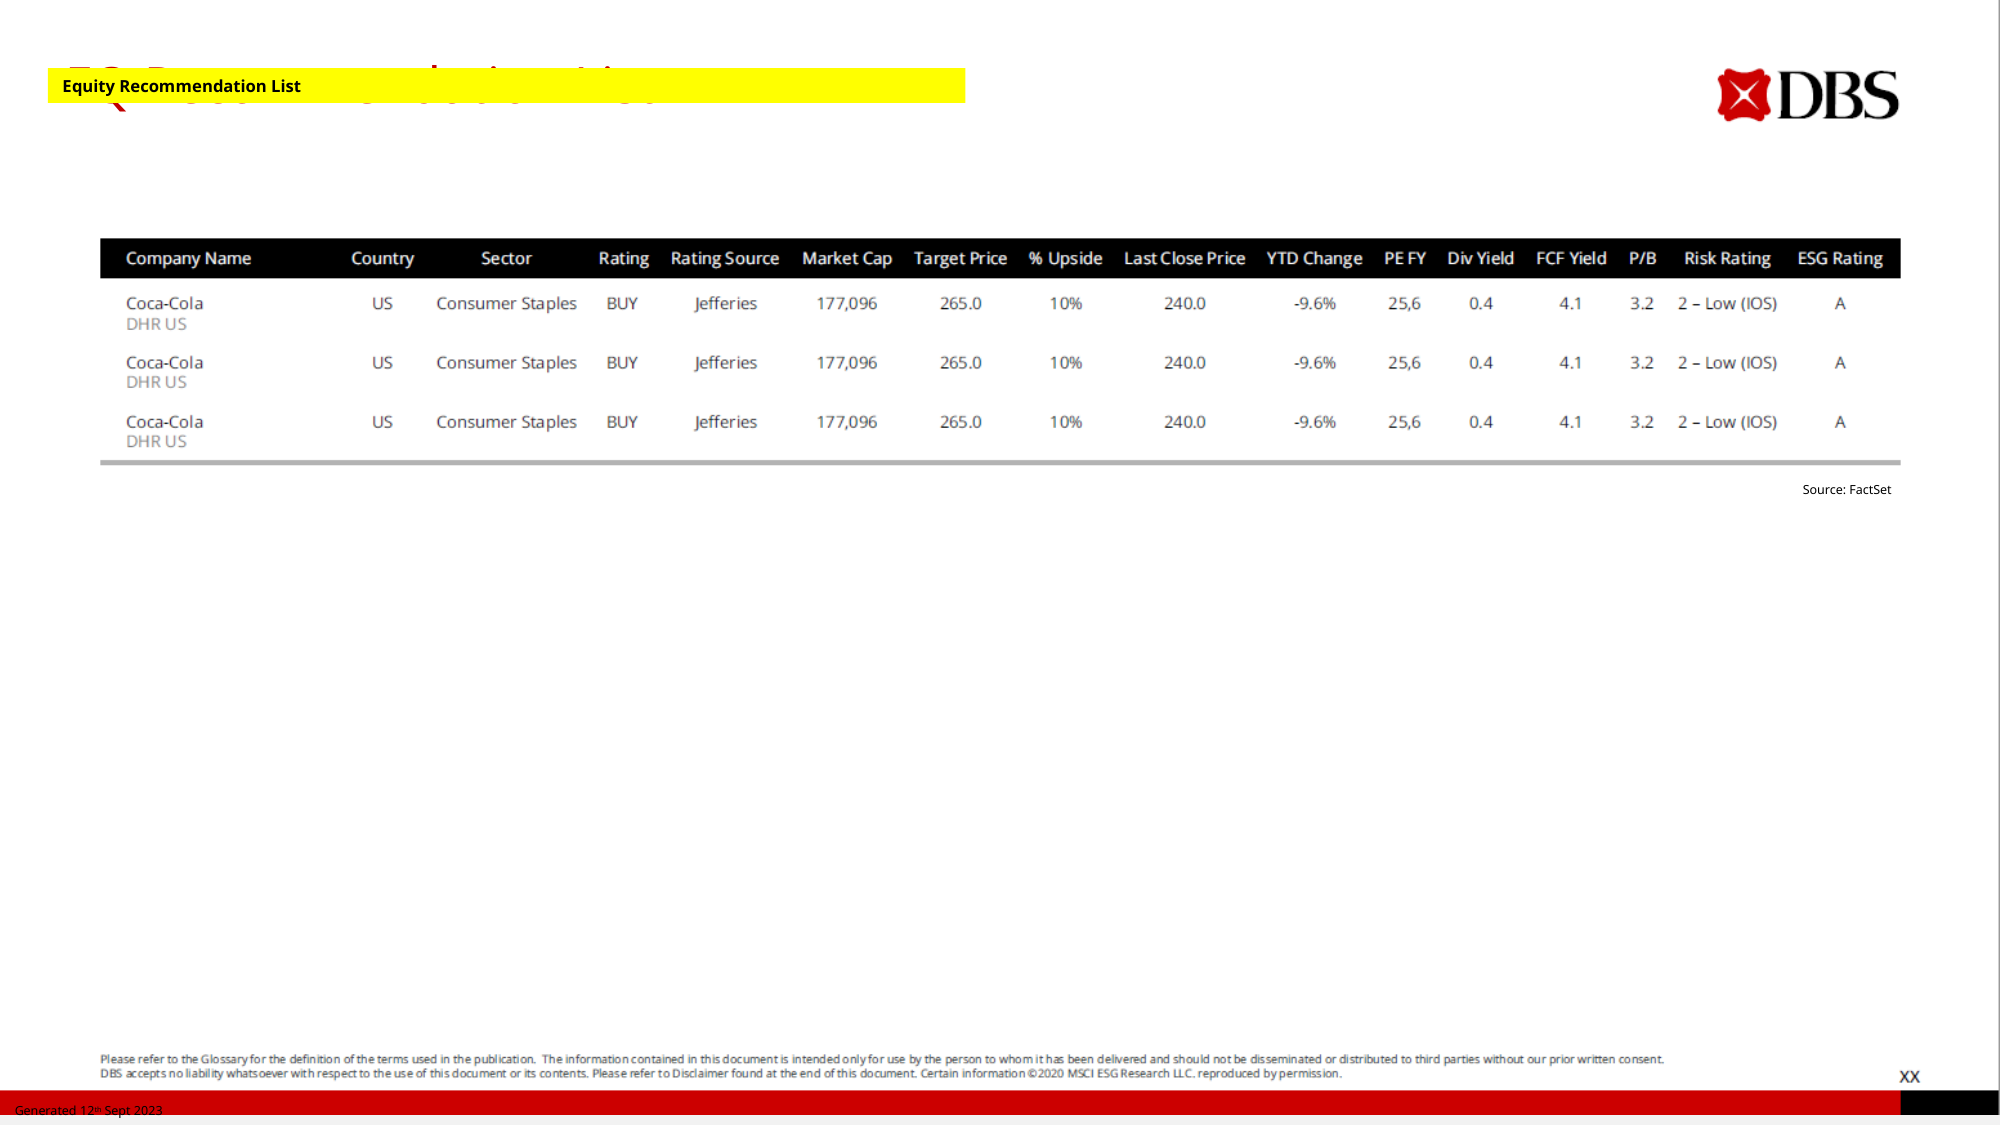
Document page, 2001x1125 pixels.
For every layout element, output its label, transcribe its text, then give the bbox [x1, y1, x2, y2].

picture [0, 0, 2000, 1115]
text_box Generated 12th Sept 2023 [0, 1115, 1242, 1125]
